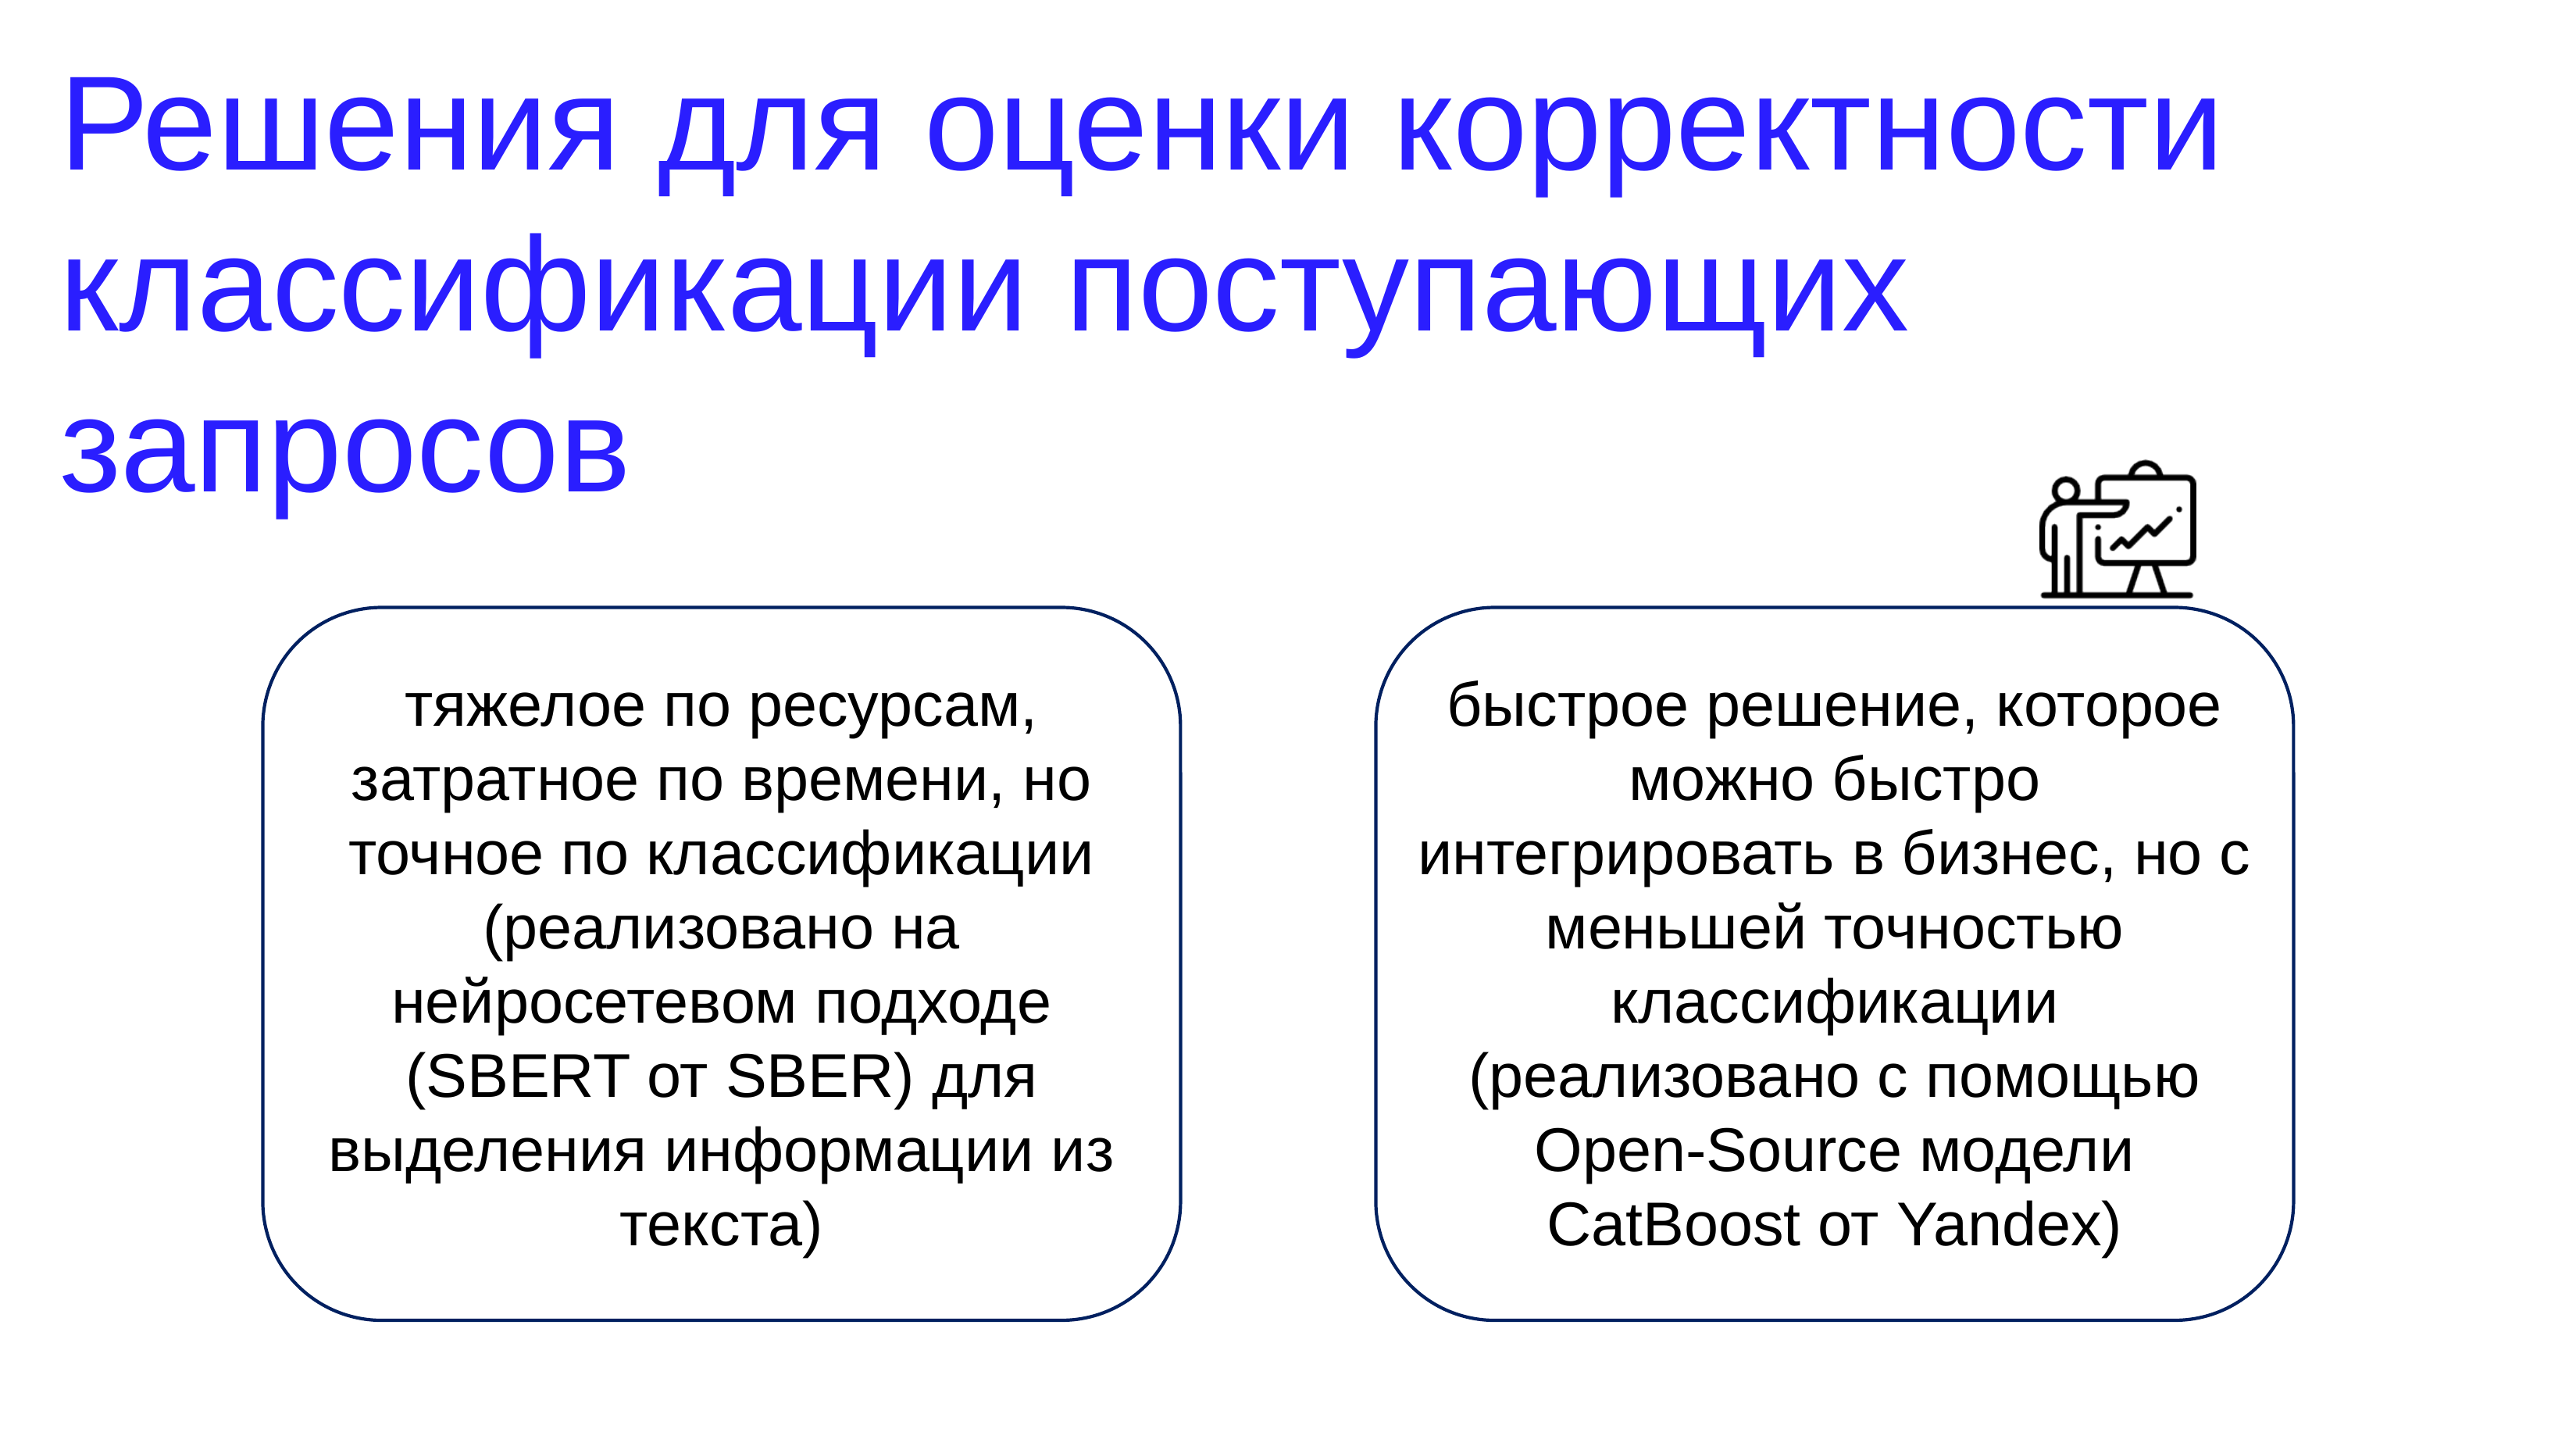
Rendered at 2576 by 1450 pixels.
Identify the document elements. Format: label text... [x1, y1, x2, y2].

title тяжелое по ресурсам, затратное по времени, но точное по классификации (реализовано на нейросетевом подходе (SBERT от SBER) для выделения информации из текста) [282, 664, 1161, 1264]
list Решения для оценки корректности классификации поступающих запросов [57, 34, 2353, 865]
picture [2039, 451, 2196, 608]
text_box [261, 605, 1183, 1323]
text_box [1374, 605, 2296, 1323]
text_box быстрое решение, которое можно быстро интегрировать в бизнес, но с меньшей точностью классификации (реализовано с помощью Open-Source модели CatBoost от Yandex) [1415, 664, 2255, 1259]
